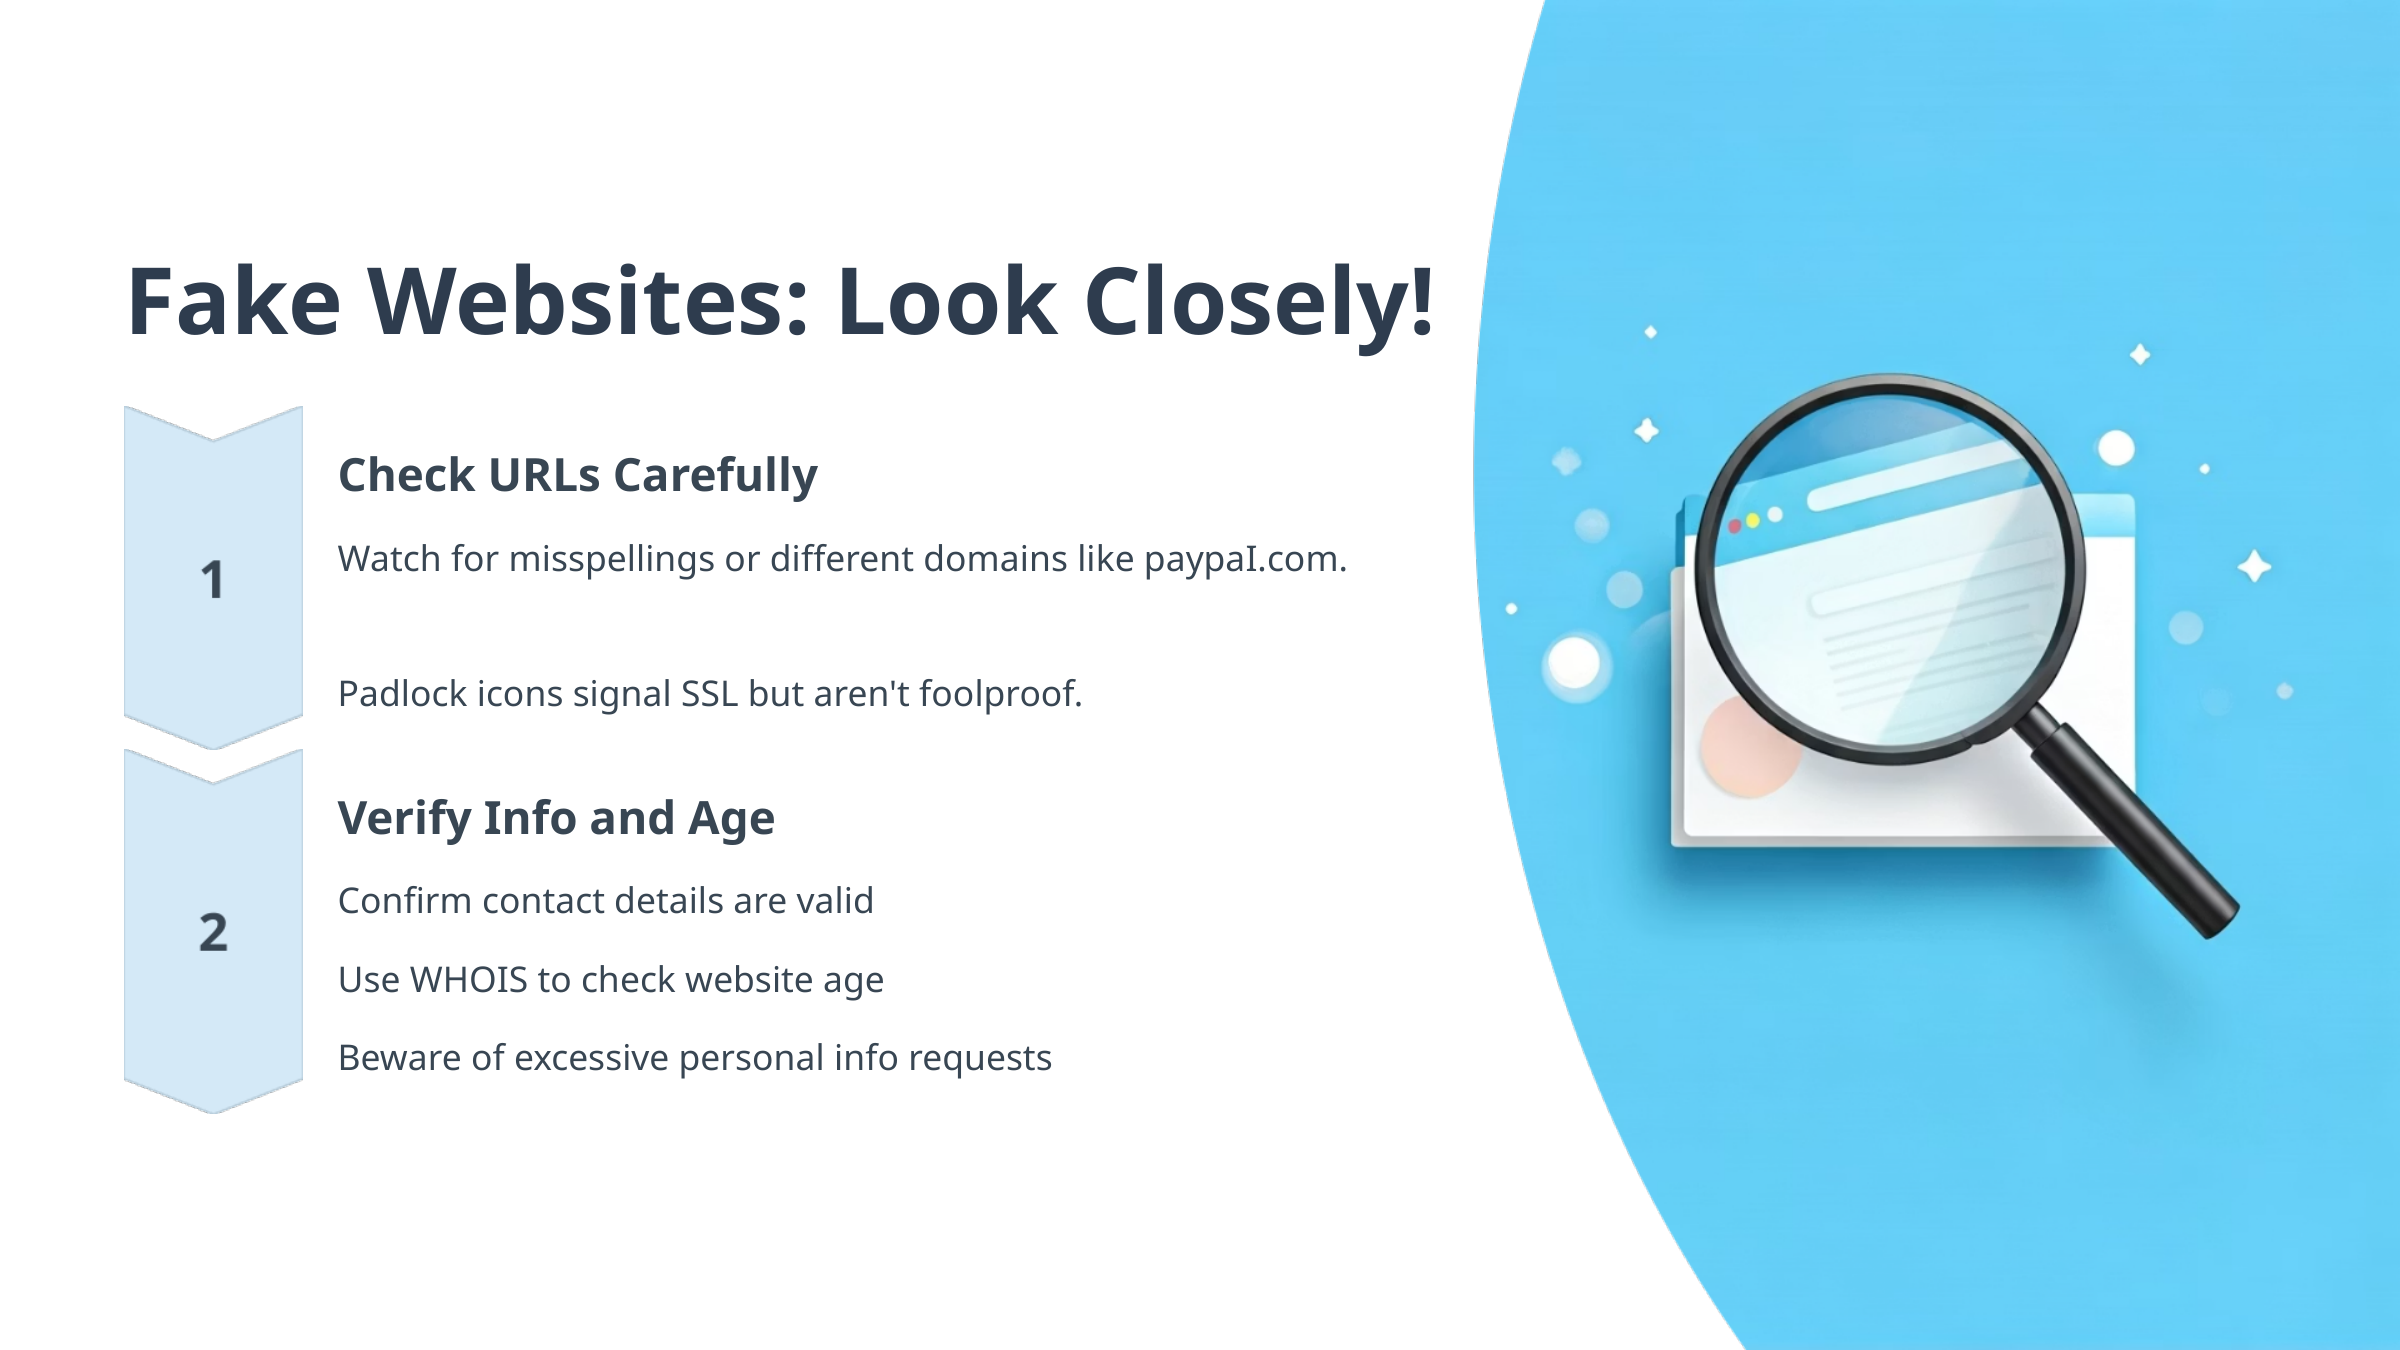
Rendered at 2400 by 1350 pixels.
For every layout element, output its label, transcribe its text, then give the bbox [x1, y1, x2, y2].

text_box Check URLs Carefully [337, 442, 806, 501]
text_box Padlock icons signal SSL but aren't foolproof. [337, 657, 1376, 714]
picture [124, 406, 303, 1114]
text_box Confirm contact details are valid [337, 864, 1376, 922]
picture [1454, 0, 2400, 1350]
text_box Verify Info and Age [337, 784, 806, 844]
text_box Watch for misspellings or different domains like paypaI.com. [337, 521, 1376, 636]
text_box Fake Websites: Look Closely! [124, 236, 1331, 354]
text_box Beware of excessive personal info requests [337, 1021, 1376, 1078]
text_box Use WHOIS to check website age [337, 942, 1376, 1000]
